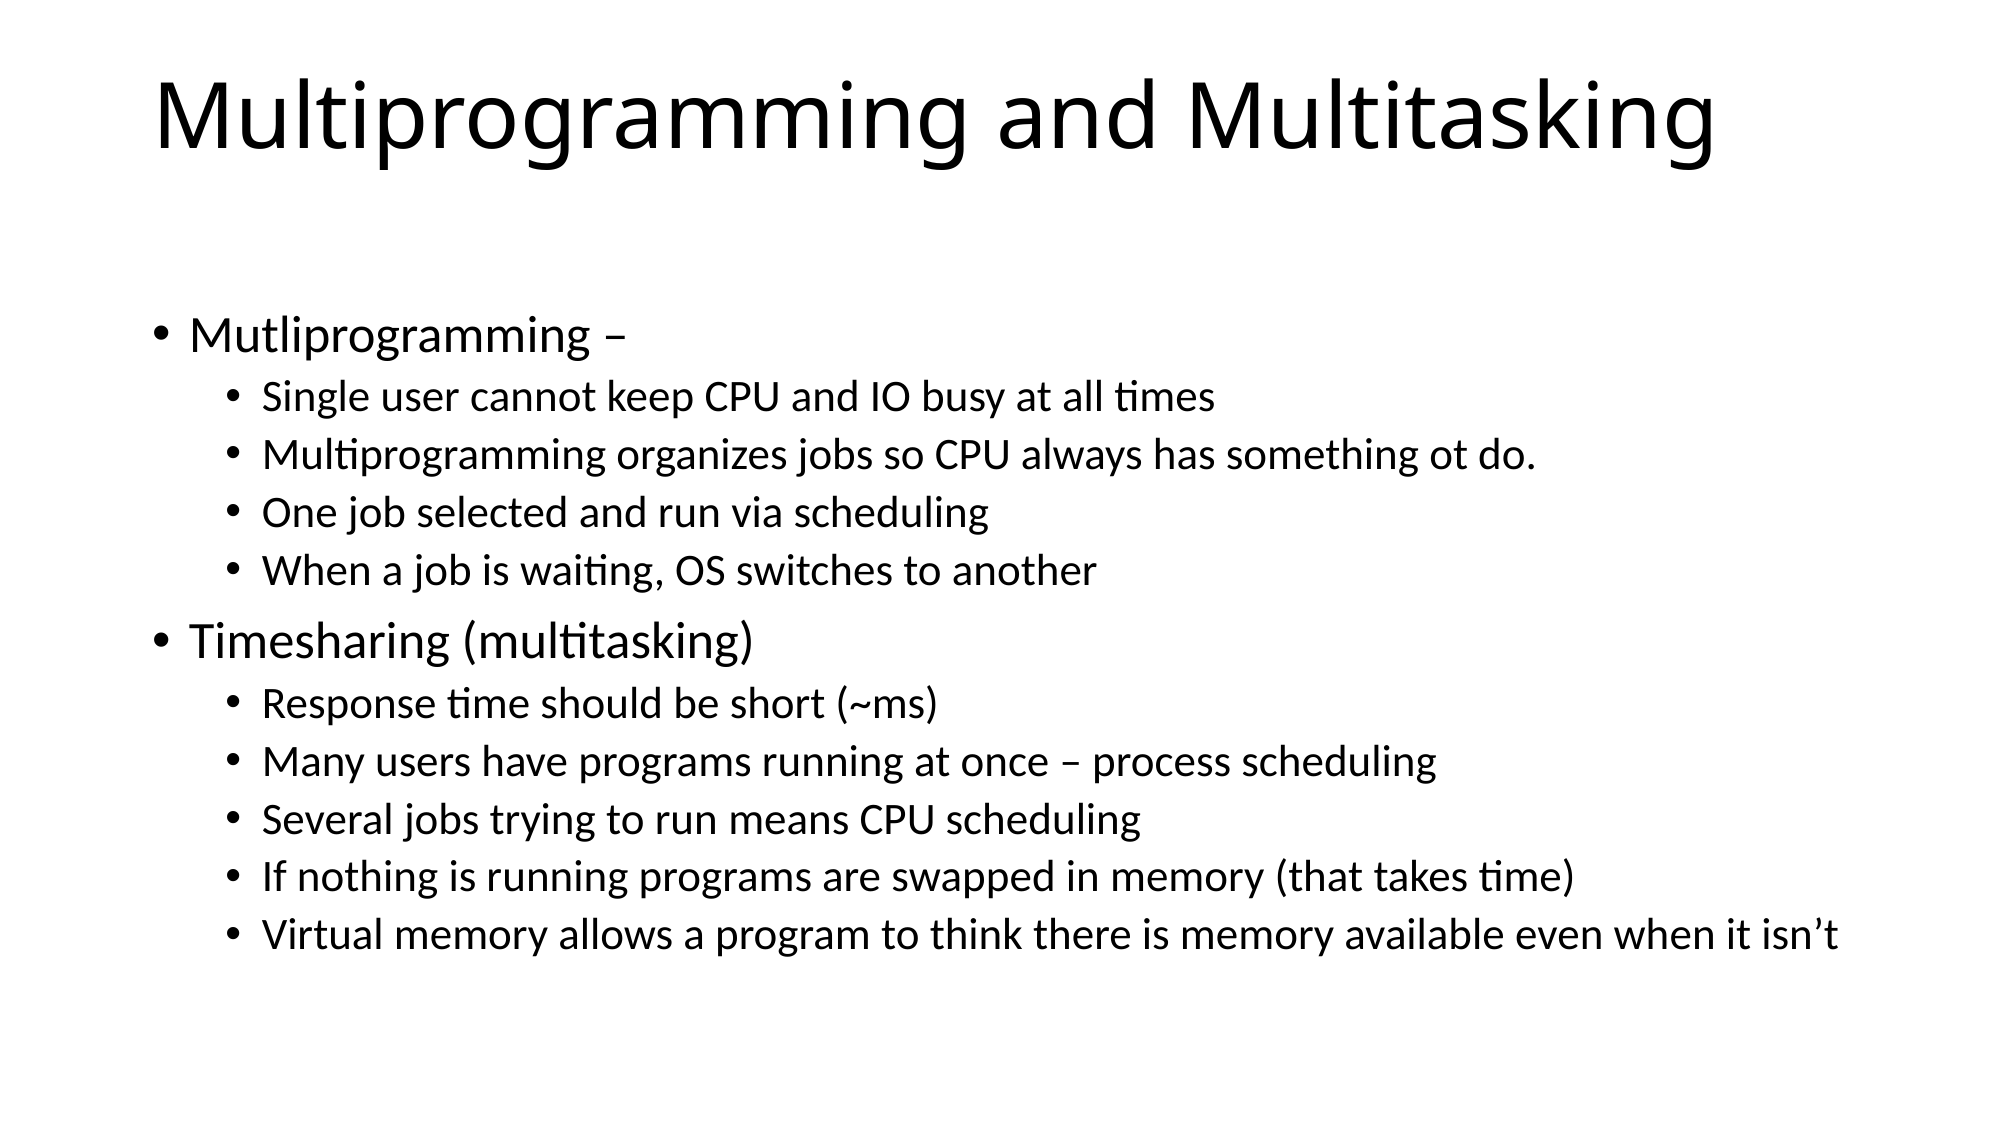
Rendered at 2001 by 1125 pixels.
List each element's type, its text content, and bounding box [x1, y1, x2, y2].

list Mutliprogramming – Single user cannot keep CPU and IO busy at all times Multiprogramming organizes jobs so CPU always has something ot do. One job selected and run via scheduling When a job is waiting, OS switches to another Timesharing (multitasking) Response time should be short (~ms) Many users have programs running at once – process scheduling Several jobs trying to run means CPU scheduling If nothing is running programs are swapped in memory (that takes time) Virtual memory allows a program to think there is memory available even when it isn’t [137, 299, 1863, 1014]
title Multiprogramming and Multitasking [137, 59, 1863, 278]
